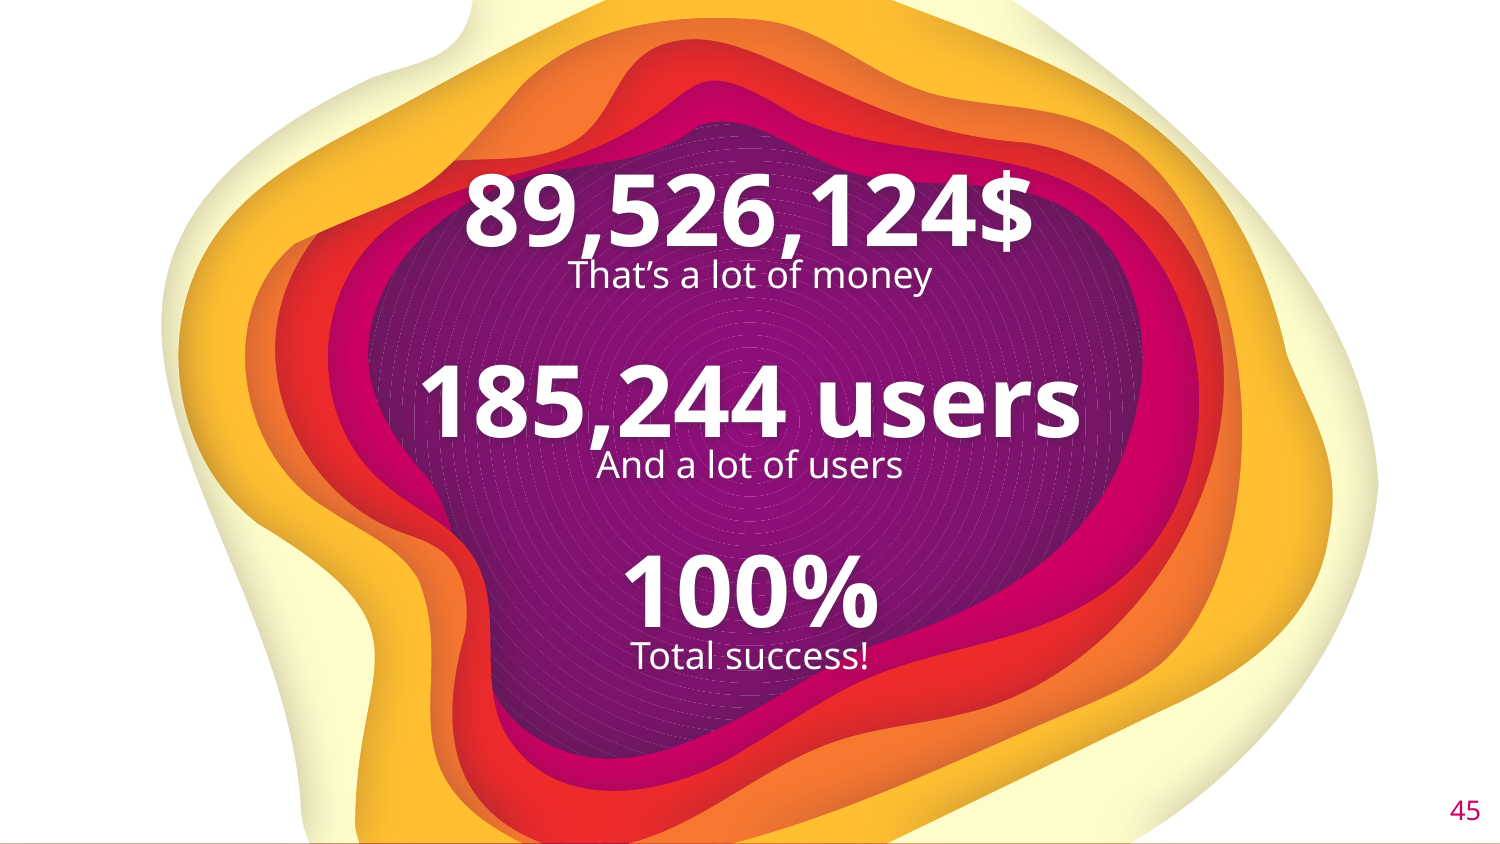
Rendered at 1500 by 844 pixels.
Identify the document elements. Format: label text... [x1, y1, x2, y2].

subtitle That’s a lot of money [377, 244, 1123, 306]
slide_number 45 [1391, 779, 1482, 844]
title 89,526,124$ [377, 118, 1123, 240]
title 185,244 users [377, 309, 1123, 431]
title 100% [377, 520, 1123, 621]
subtitle Total success! [377, 625, 1123, 702]
subtitle And a lot of users [377, 434, 1123, 511]
